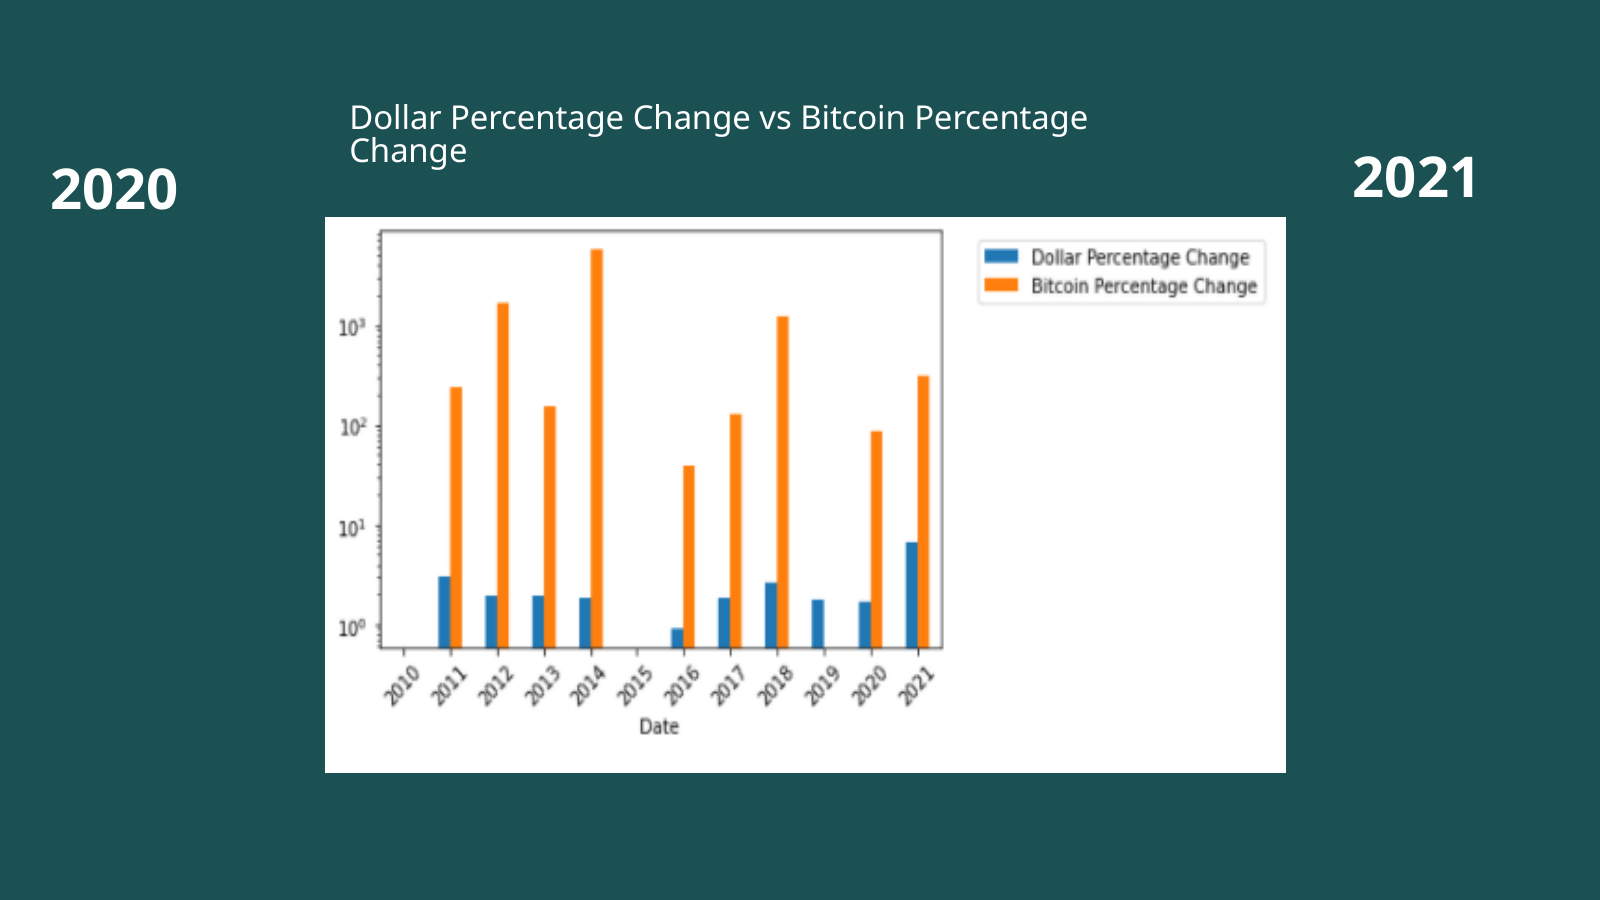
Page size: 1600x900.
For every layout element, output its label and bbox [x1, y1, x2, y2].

text_box [0, 0, 1600, 900]
picture [325, 217, 1286, 773]
